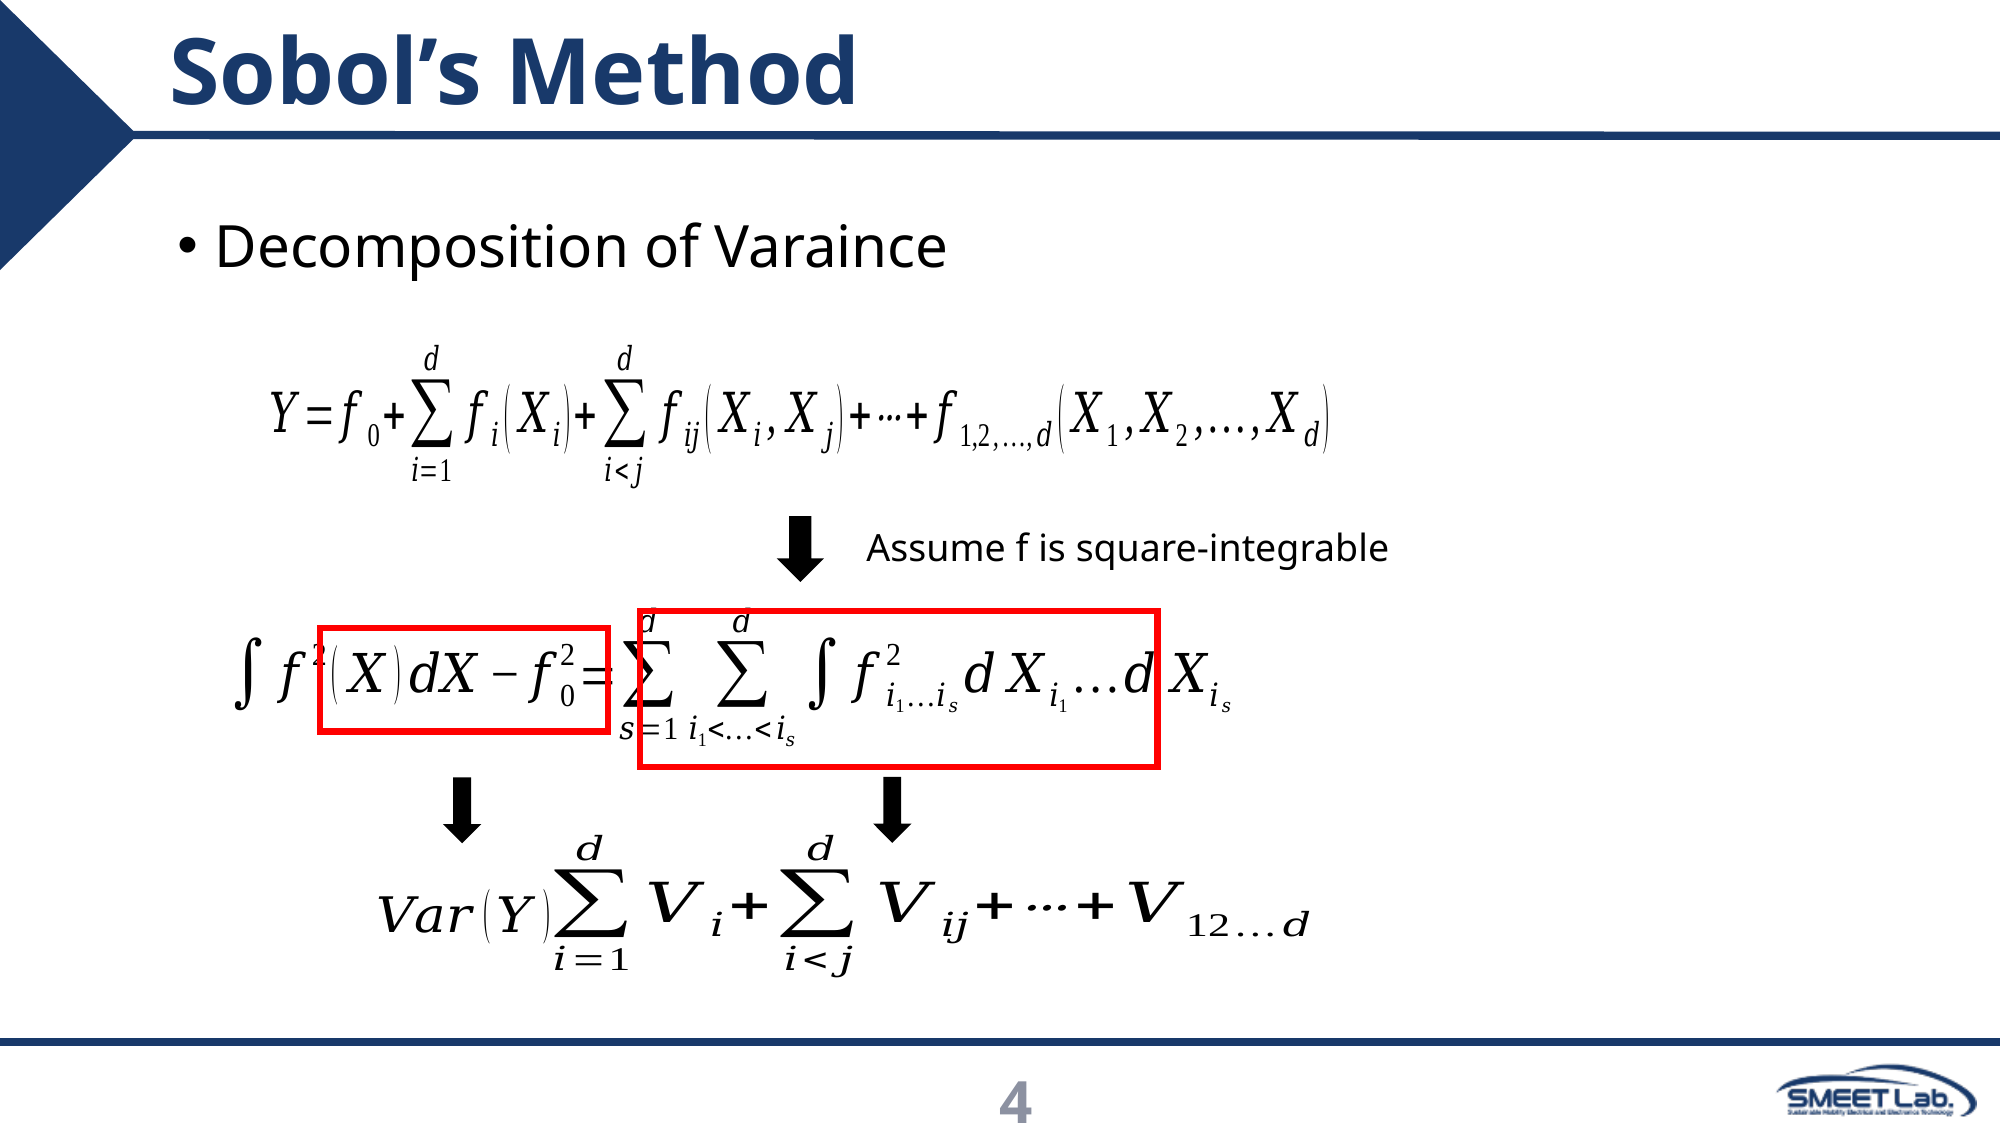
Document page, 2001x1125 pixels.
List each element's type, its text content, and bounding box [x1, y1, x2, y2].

text_box [137, 184, 1863, 1014]
picture [1774, 1054, 1977, 1123]
title Sobol’s Method [154, 14, 1880, 135]
text_box Decomposition of Varaince [162, 209, 1888, 1039]
slide_number 4 [791, 1074, 1242, 1125]
